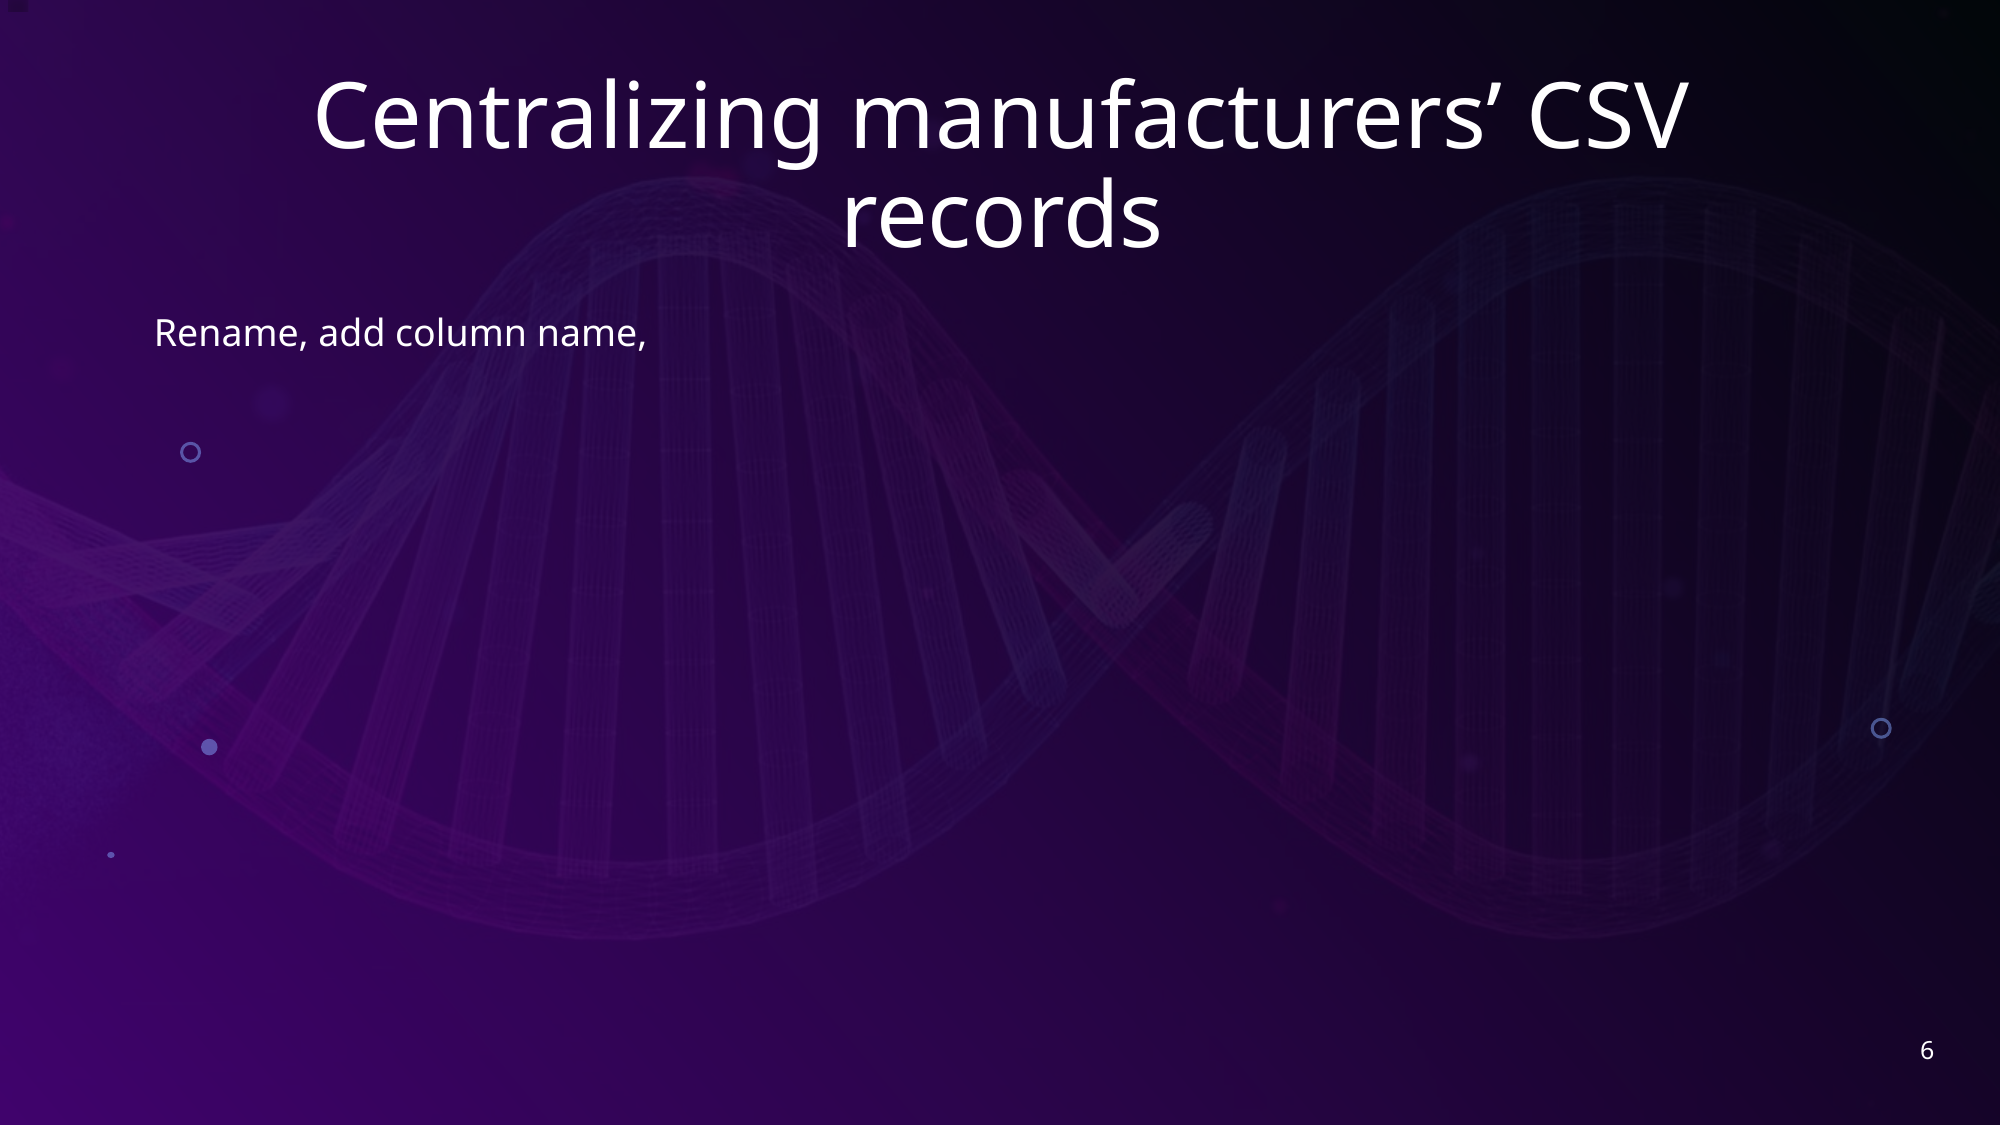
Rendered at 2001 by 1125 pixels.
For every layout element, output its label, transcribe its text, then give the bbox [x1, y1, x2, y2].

text_box Rename, add column name, [139, 301, 1718, 452]
title Centralizing manufacturers’ CSV records [139, 59, 1865, 278]
slide_number 6 [1499, 1021, 1950, 1082]
